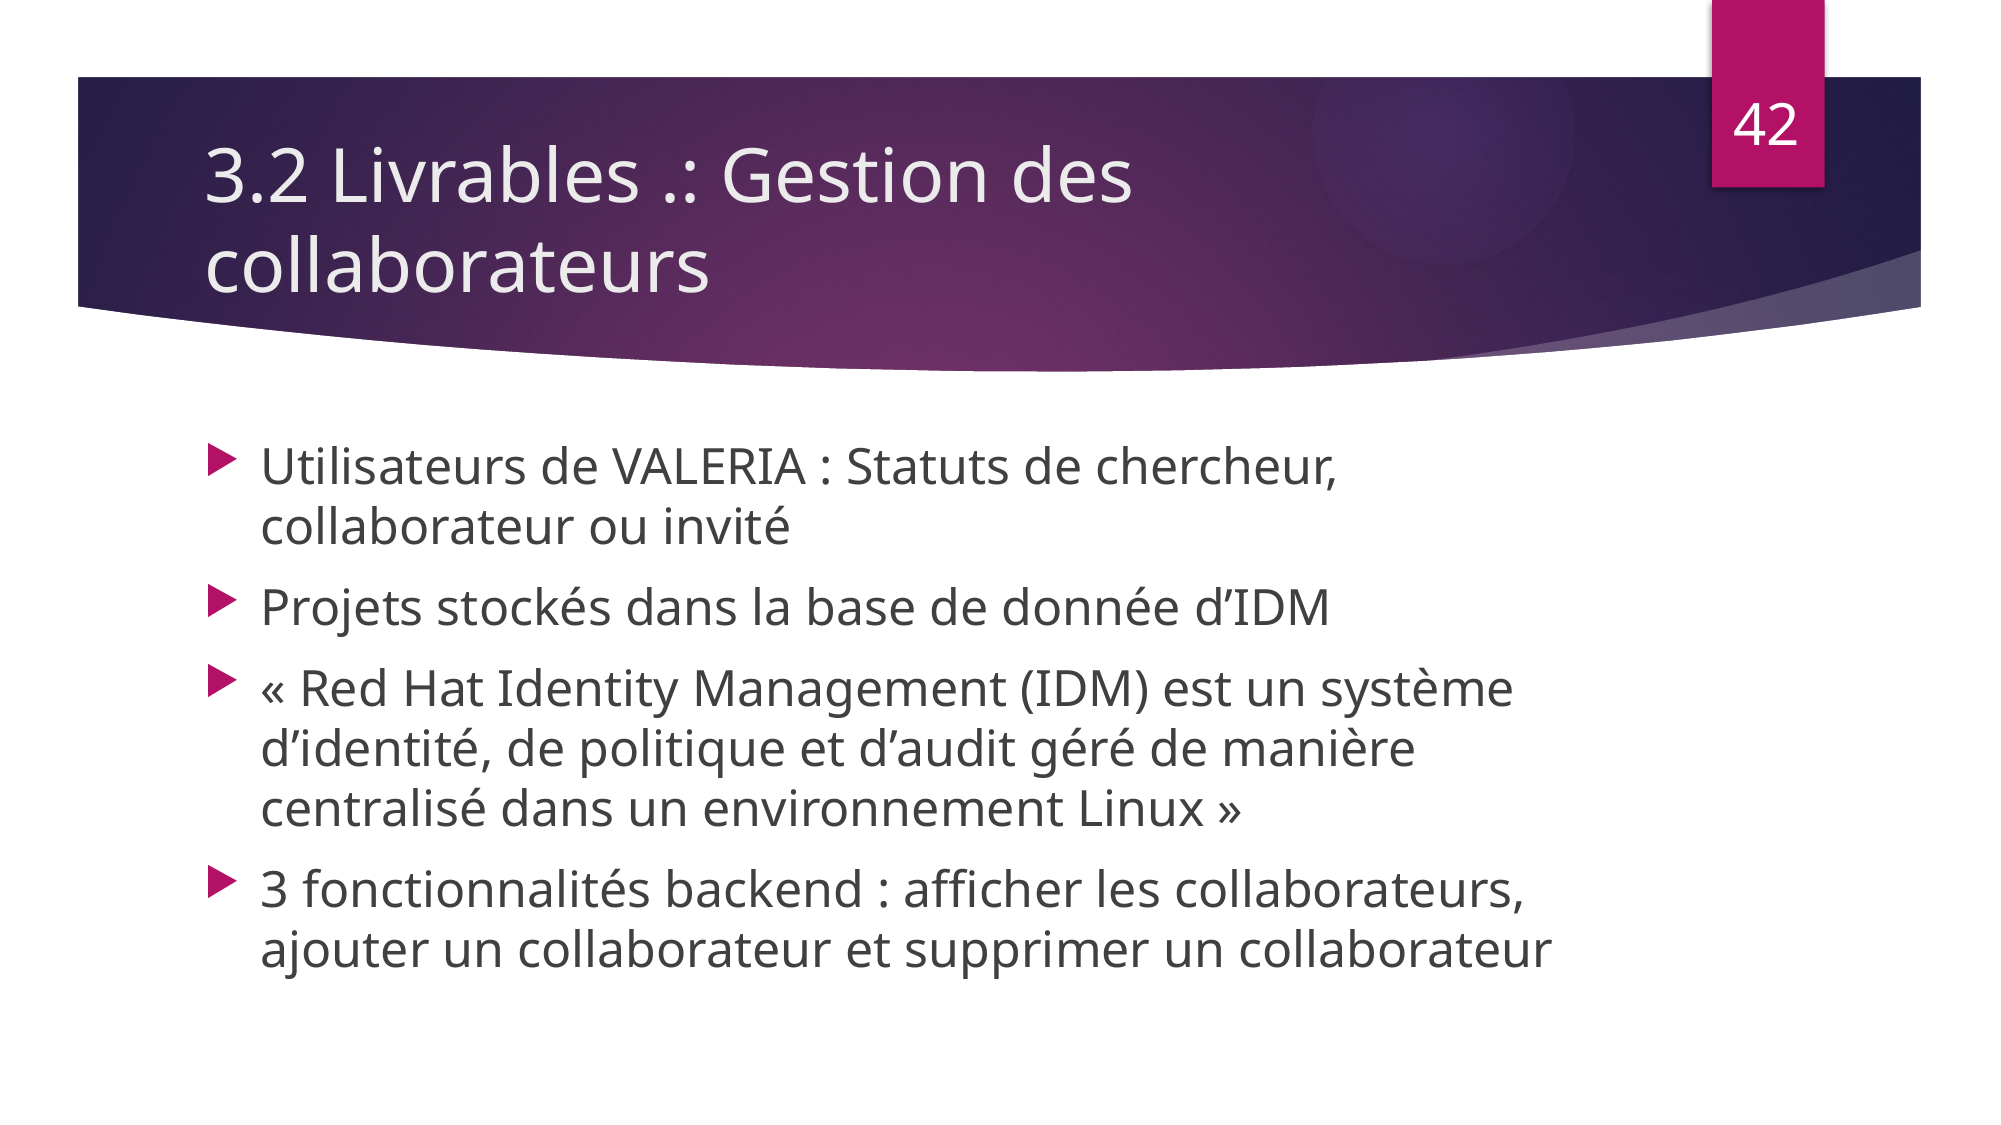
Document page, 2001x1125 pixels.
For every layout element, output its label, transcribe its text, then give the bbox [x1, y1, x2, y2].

title 3.2 Livrables .: Gestion des collaborateurs [189, 159, 1627, 276]
list Utilisateurs de VALERIA : Statuts de chercheur, collaborateur ou invité Projets stockés dans la base de donnée d’IDM « Red Hat Identity Management (IDM) est un système d’identité, de politique et d’audit géré de manière centralisé dans un environnement Linux » 3 fonctionnalités backend : afficher les collaborateurs, ajouter un collaborateur et supprimer un collaborateur [189, 427, 1638, 988]
slide_number 42 [1698, 48, 1836, 175]
